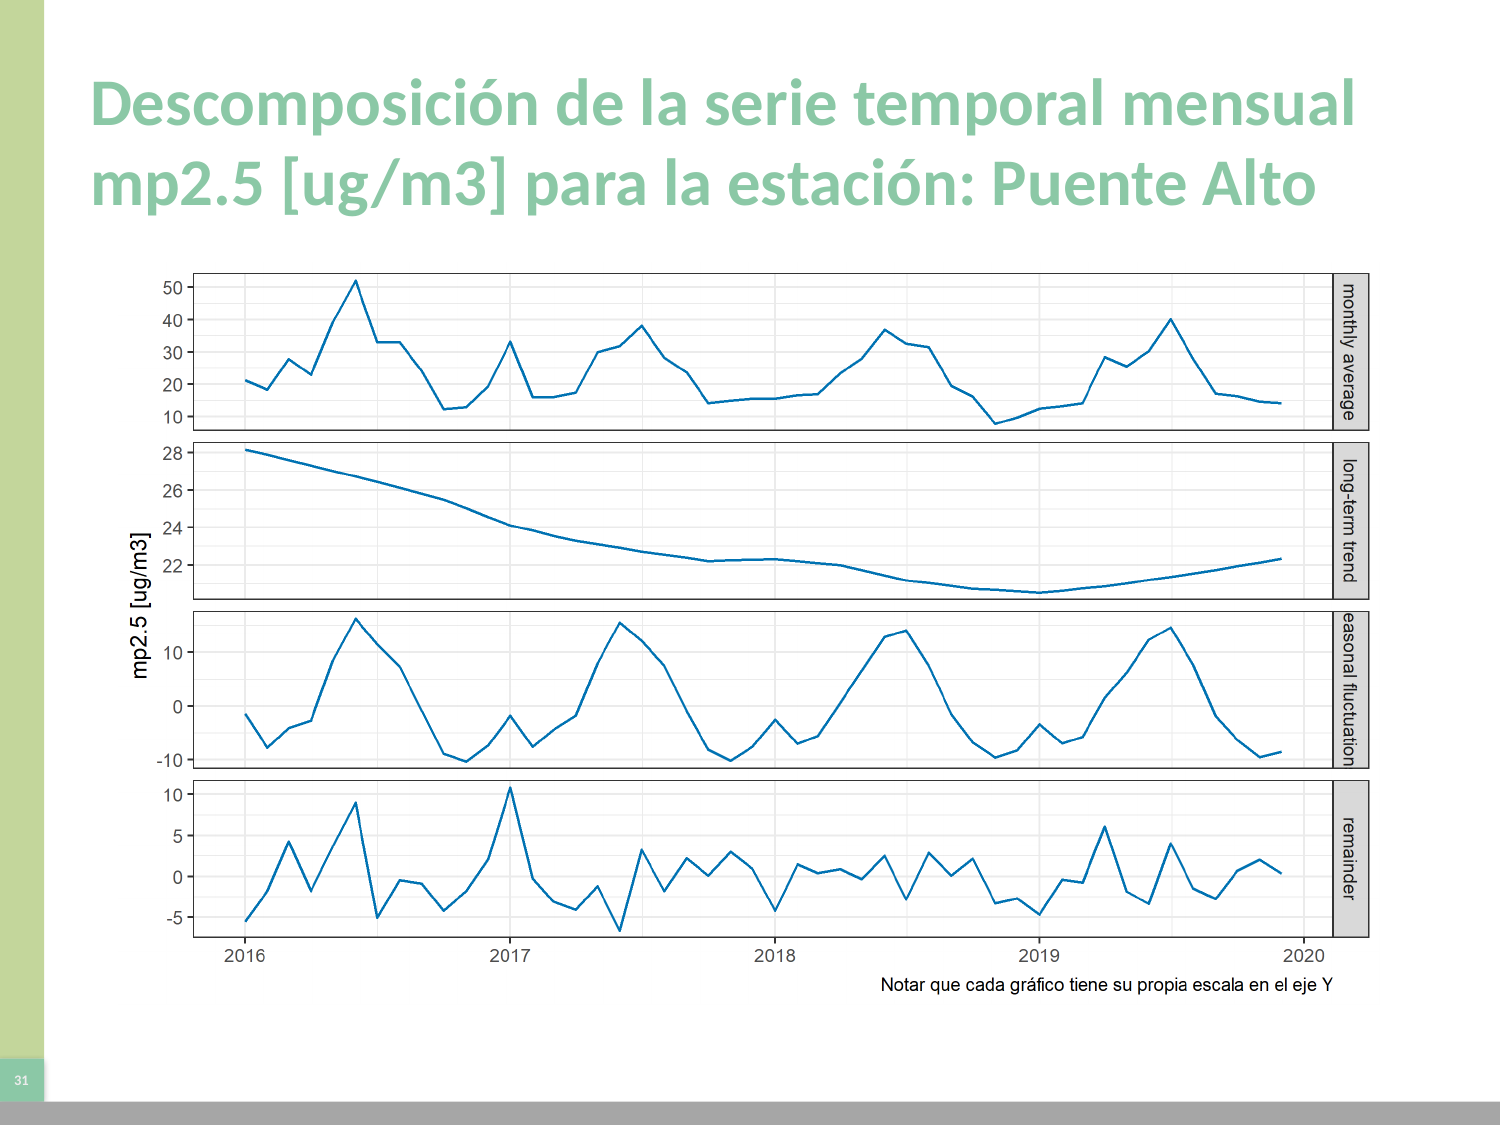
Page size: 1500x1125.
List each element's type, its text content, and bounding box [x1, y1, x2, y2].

title Descomposición de la serie temporal mensual mp2.5 [ug/m3] para la estación: Puente Alto [75, 45, 1425, 233]
picture [118, 262, 1380, 1005]
